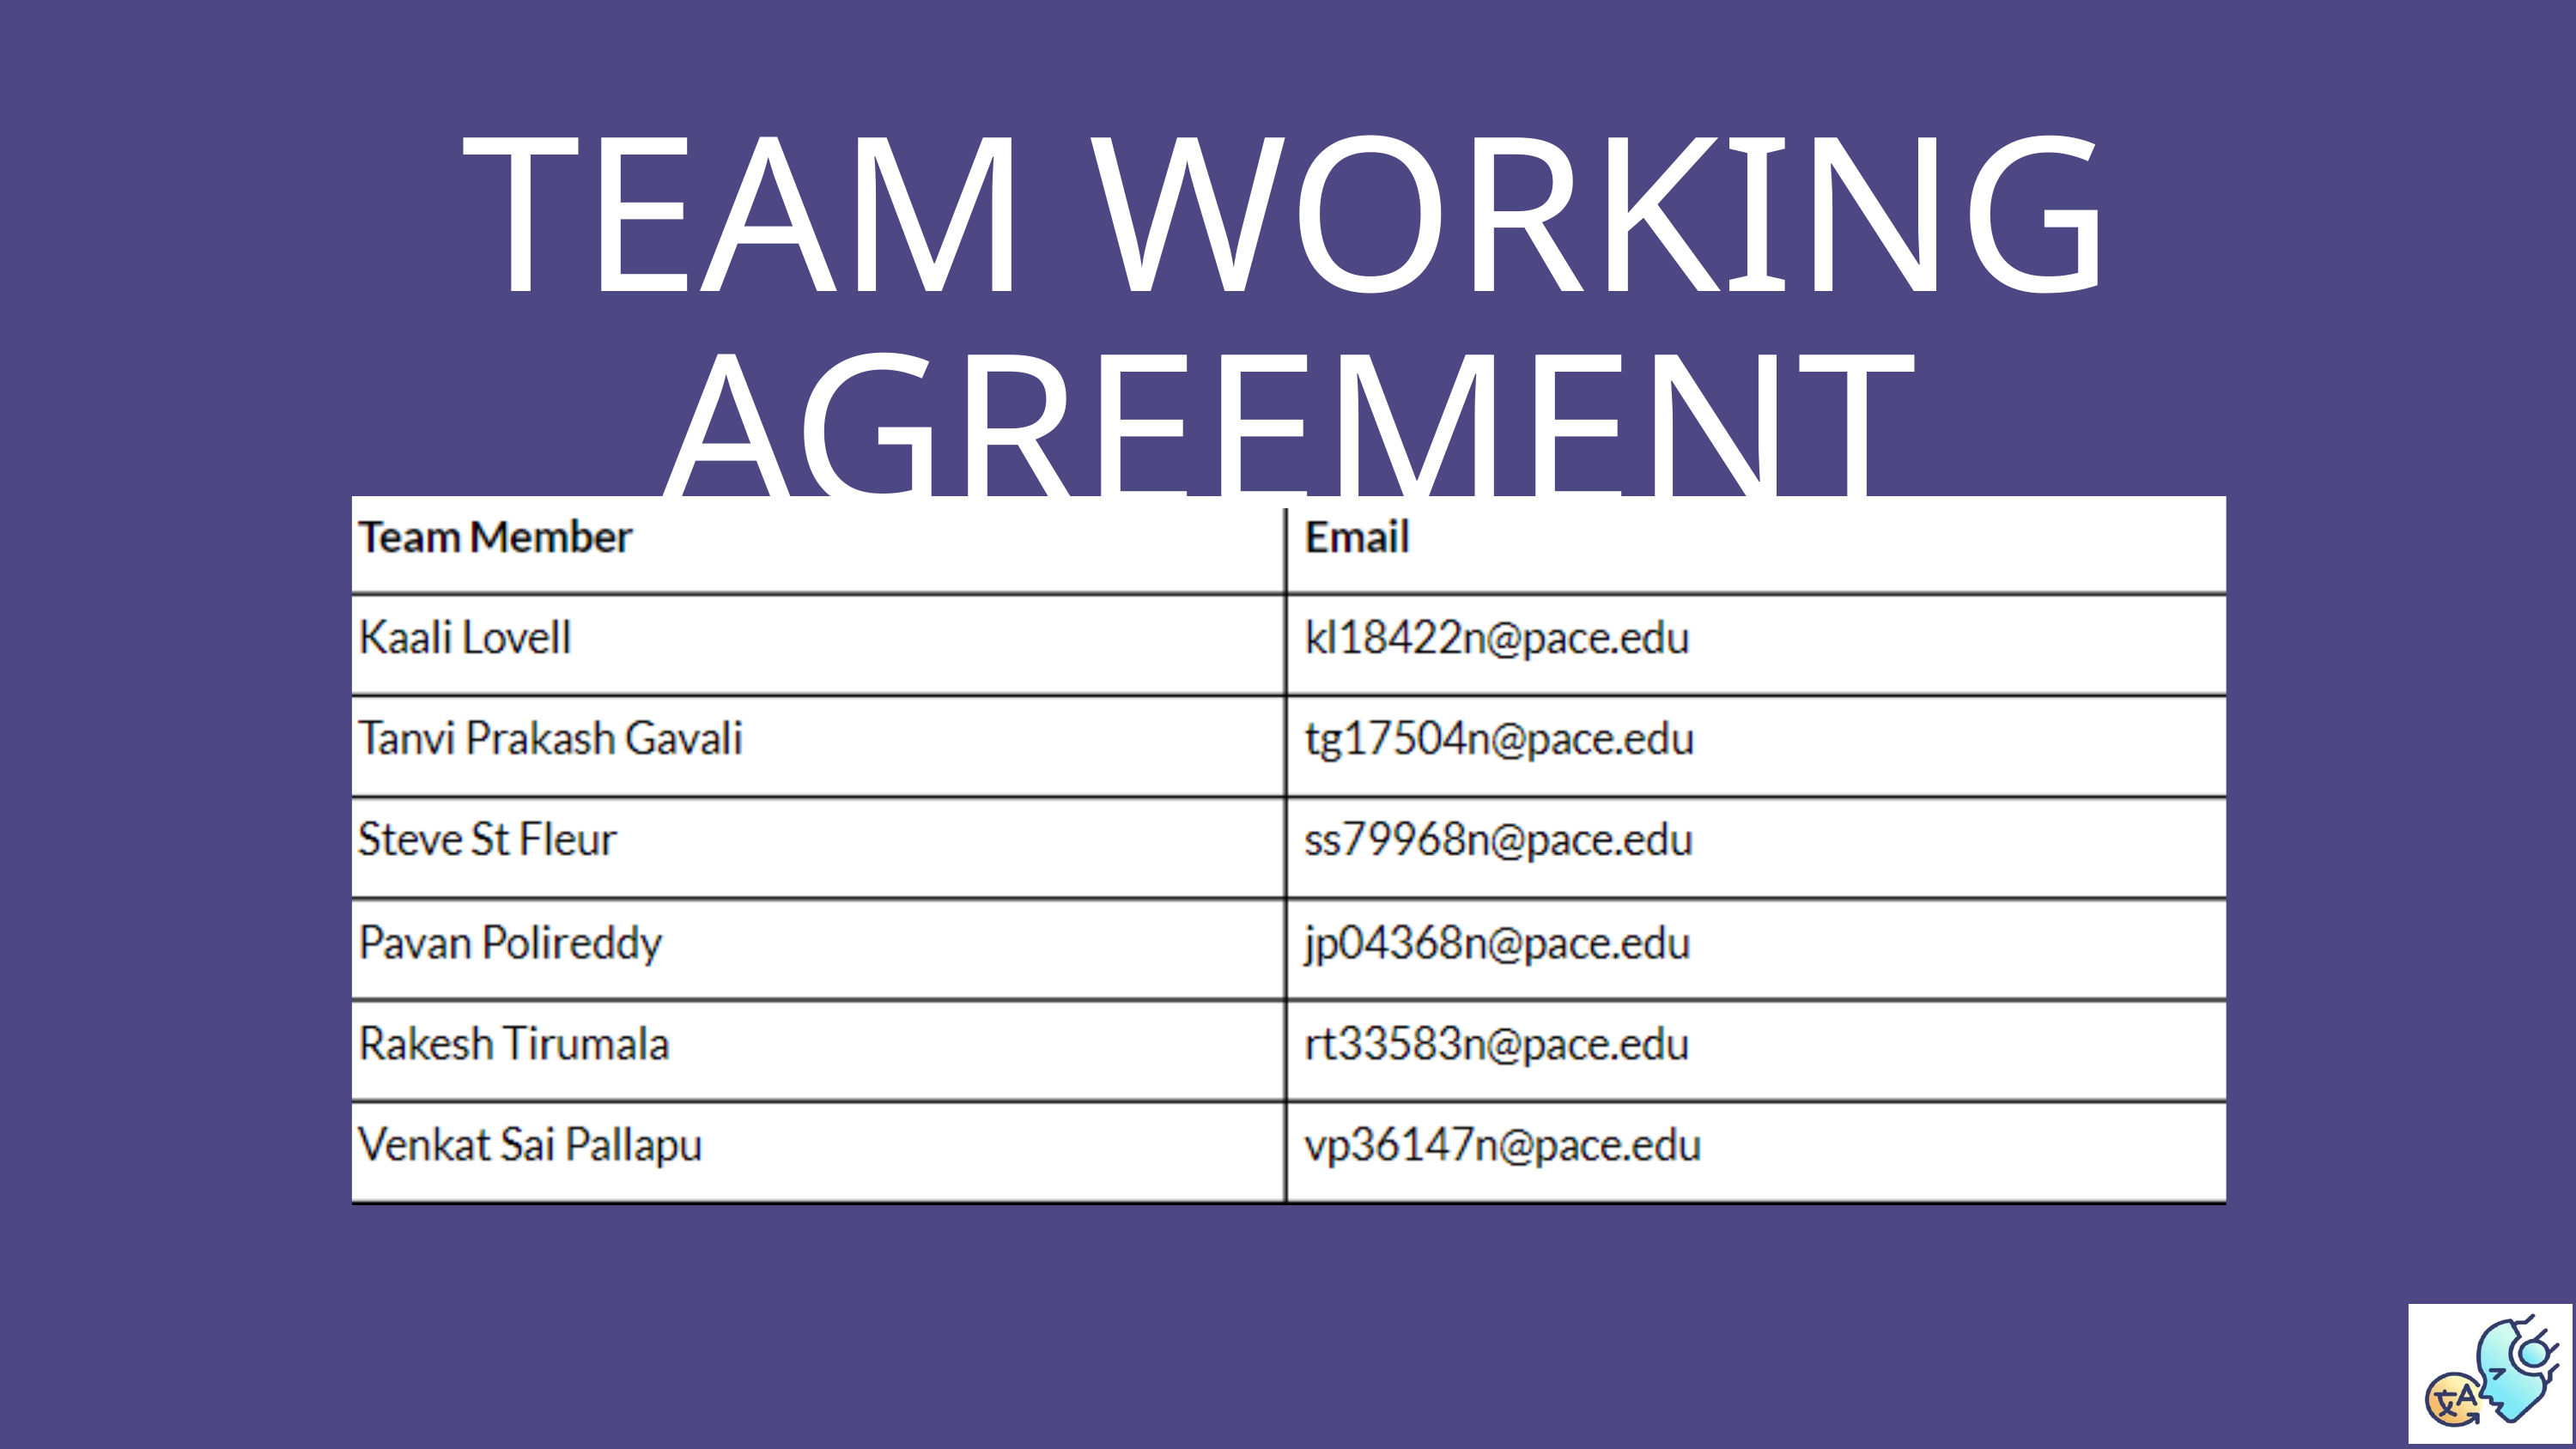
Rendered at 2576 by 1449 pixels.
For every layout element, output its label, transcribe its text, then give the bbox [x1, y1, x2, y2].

text_box [351, 552, 2227, 1205]
text_box TEAM WORKING AGREEMENT [106, 117, 2470, 552]
picture [2409, 1304, 2573, 1444]
